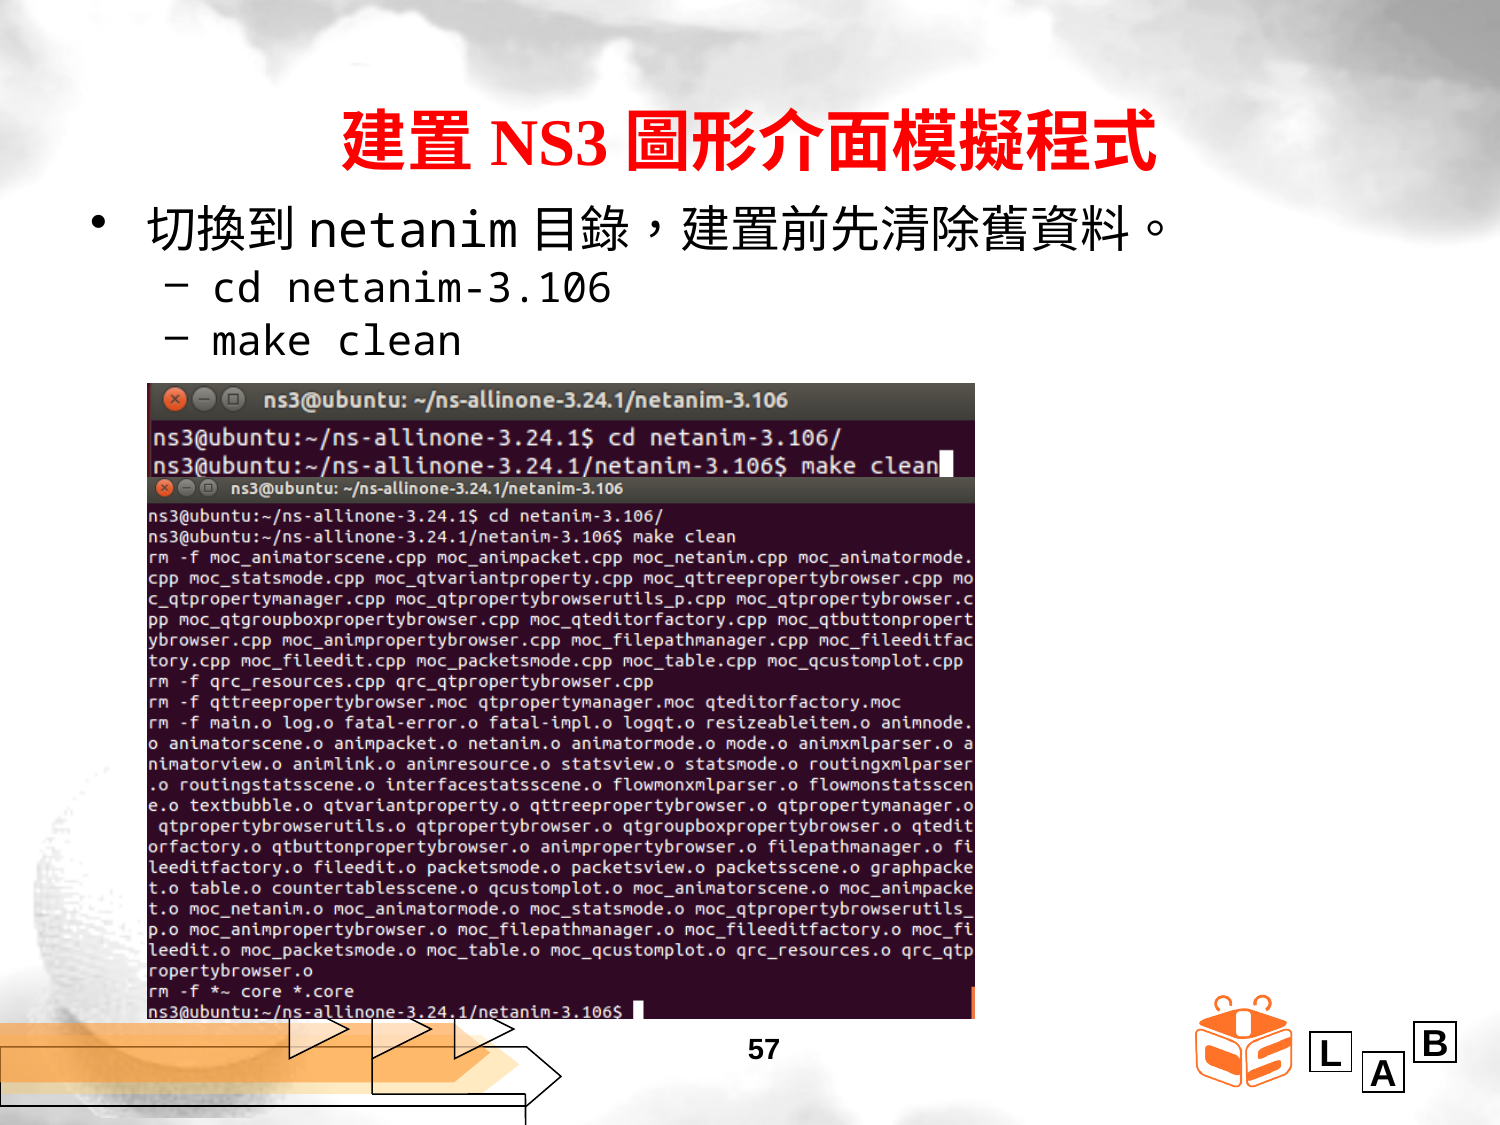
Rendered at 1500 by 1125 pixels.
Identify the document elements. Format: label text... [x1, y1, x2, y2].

picture [1187, 976, 1301, 1104]
picture [147, 383, 975, 1019]
title 建置NS3圖形介面模擬程式 [75, 45, 1425, 196]
slide_number 57 [589, 1023, 940, 1102]
list 切換到netanim目錄，建置前先清除舊資料。 cd netanim-3.106 make clean [75, 196, 1425, 939]
